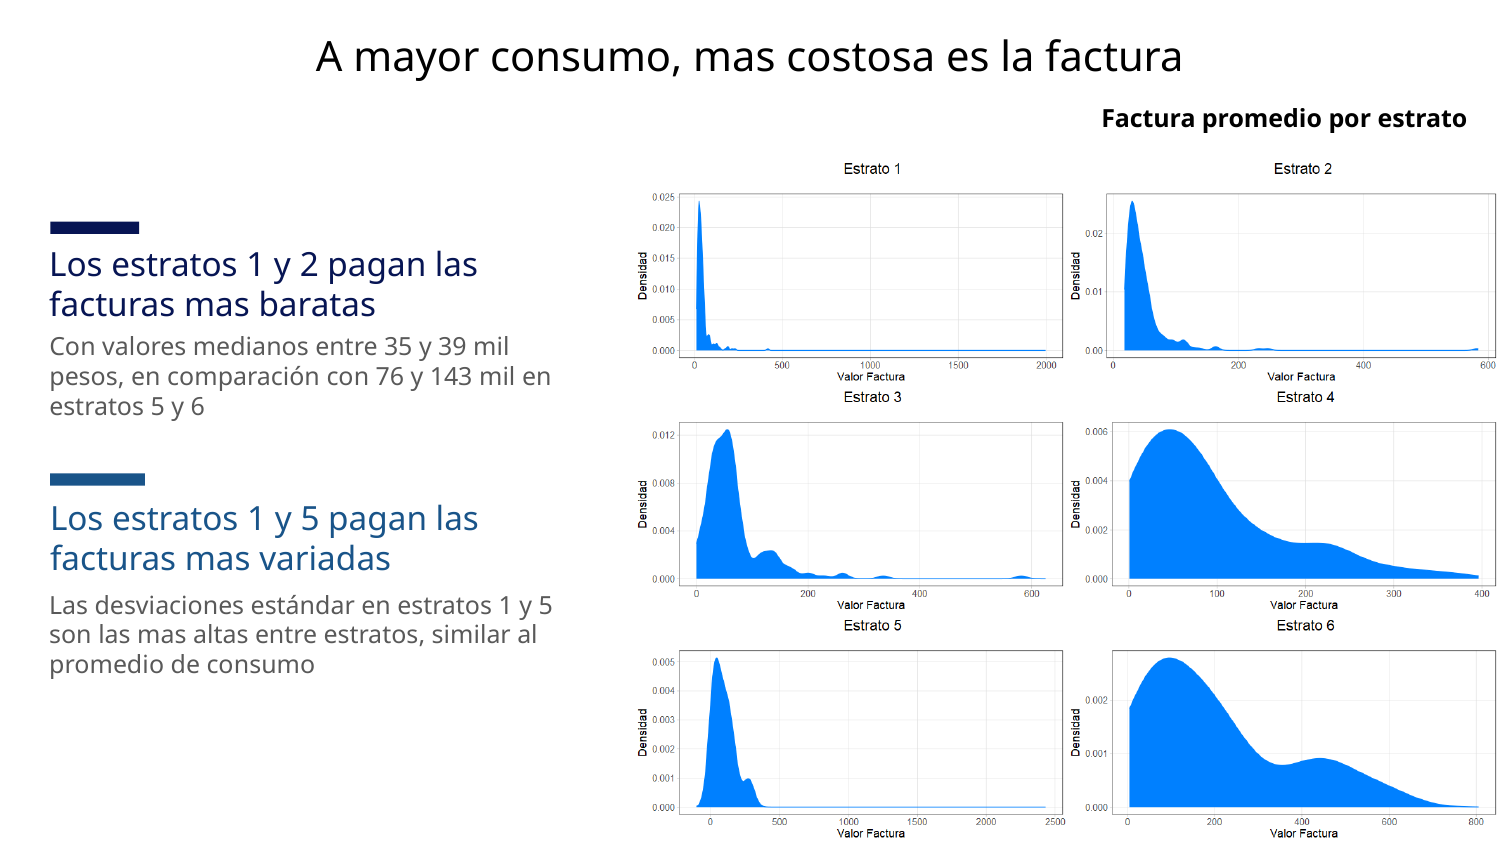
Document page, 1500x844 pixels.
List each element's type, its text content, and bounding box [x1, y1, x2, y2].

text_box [33, 473, 591, 672]
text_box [33, 221, 591, 413]
title A mayor consumo, mas costosa es la factura [0, 15, 1500, 95]
picture [633, 158, 1500, 844]
text_box Factura promedio por estrato [634, 78, 1483, 157]
